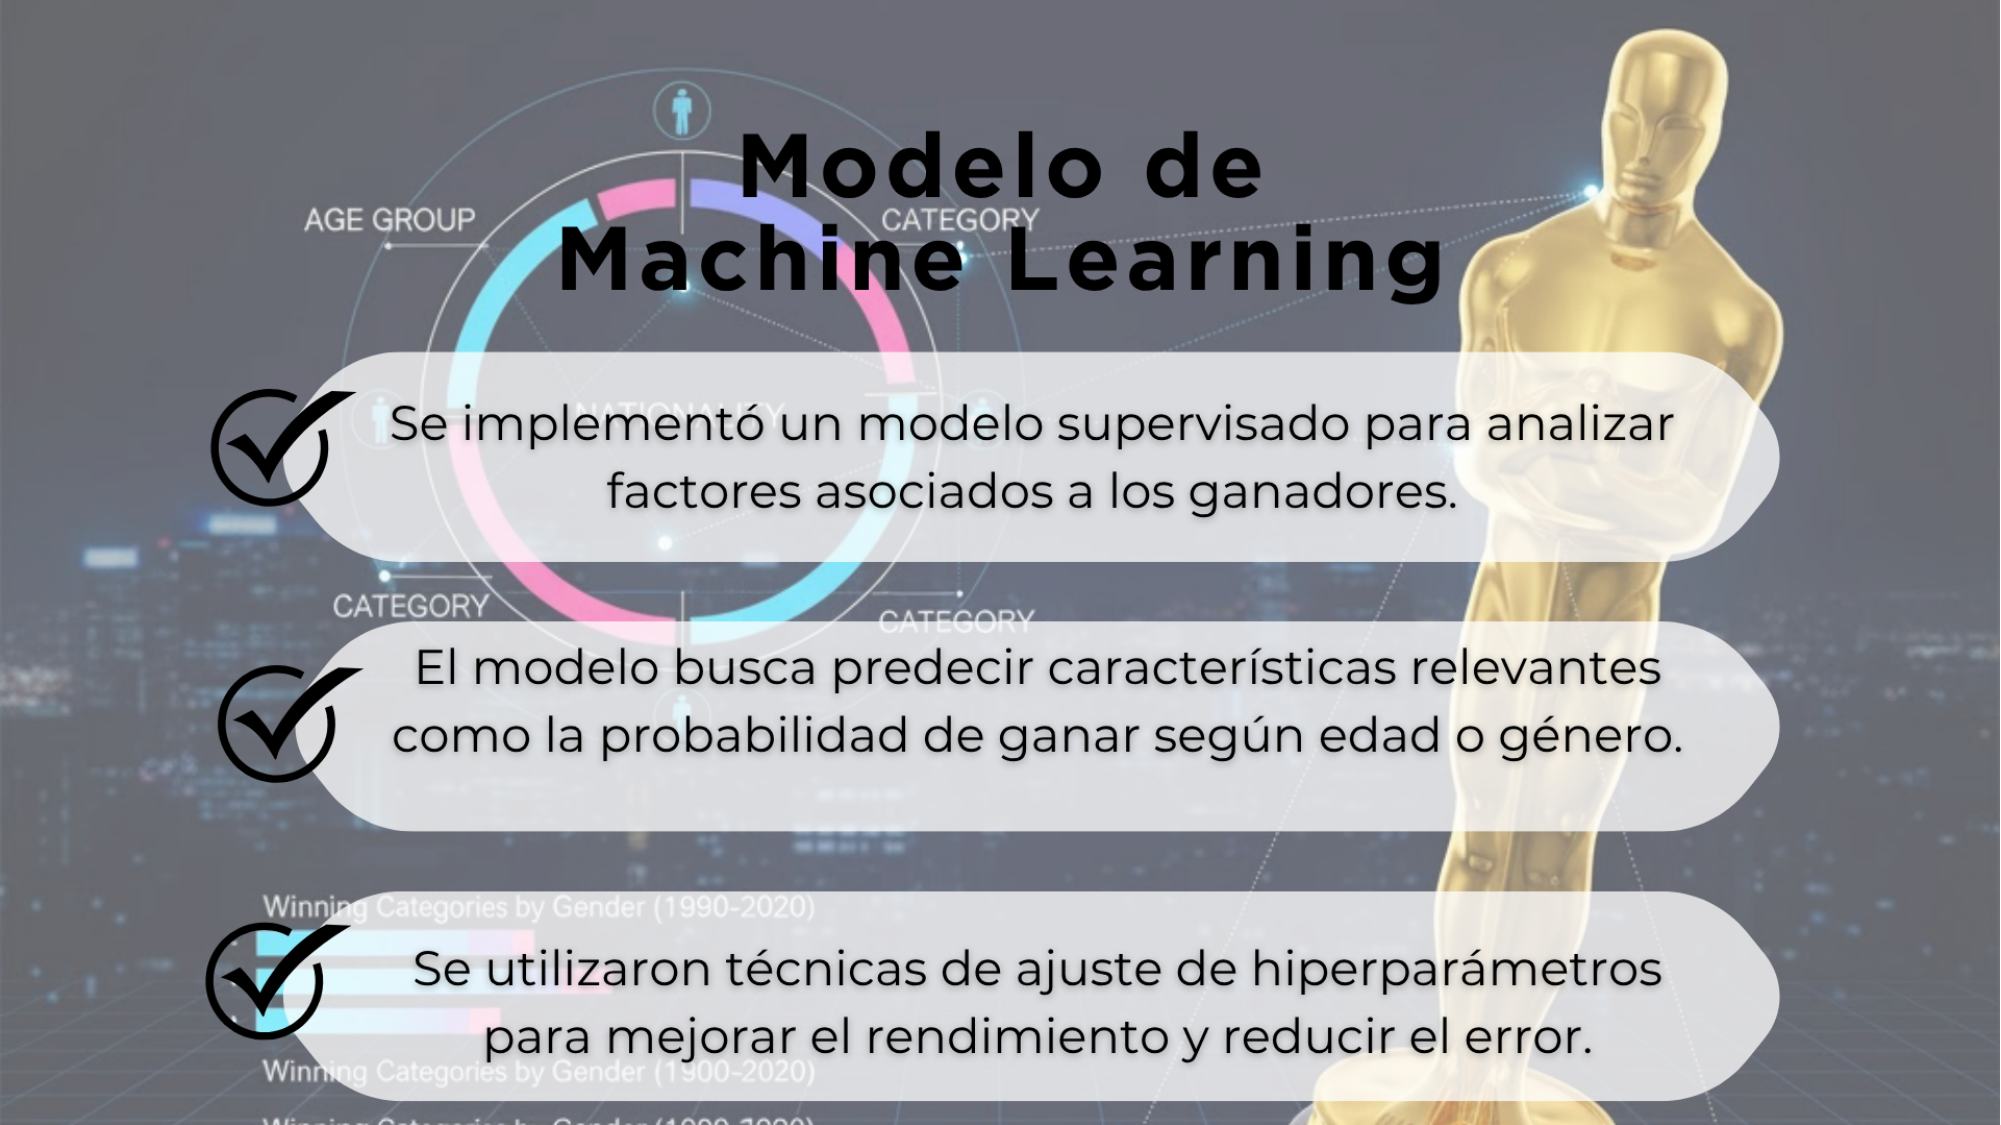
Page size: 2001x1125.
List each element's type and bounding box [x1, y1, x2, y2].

list [0, 0, 2000, 1125]
